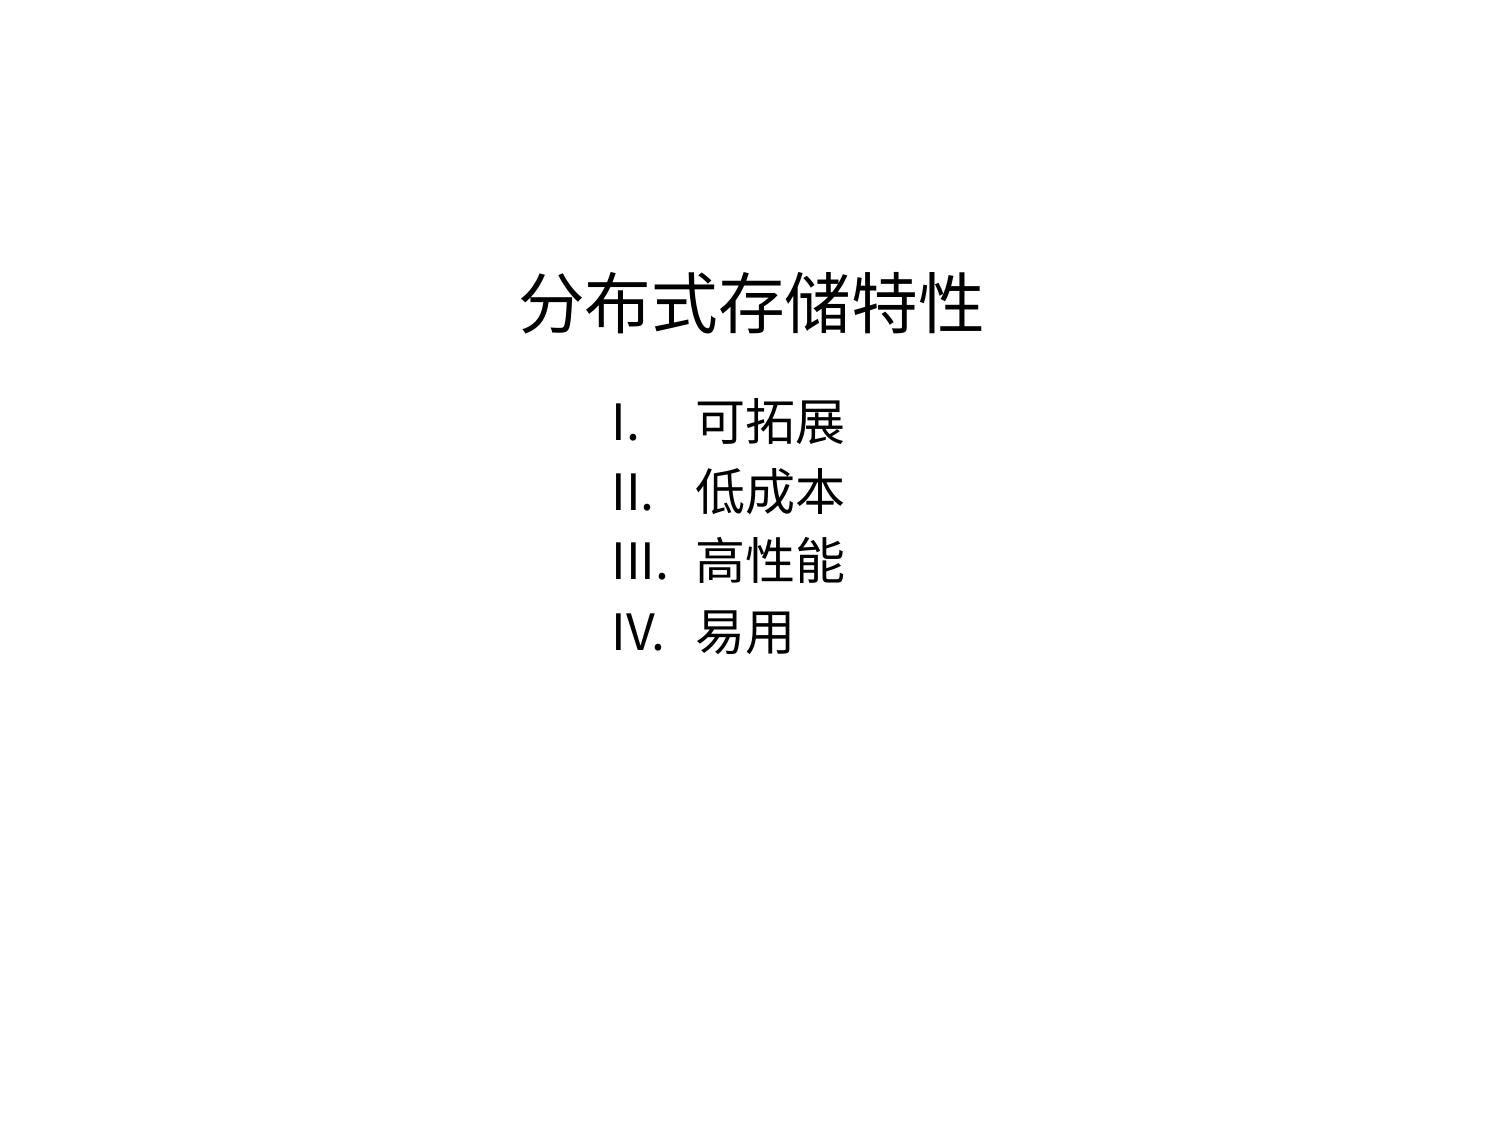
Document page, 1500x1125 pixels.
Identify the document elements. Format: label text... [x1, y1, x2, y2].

title 分布式存储特性 [76, 208, 1427, 396]
list 可拓展 低成本 高性能 易用 [596, 382, 1500, 1125]
